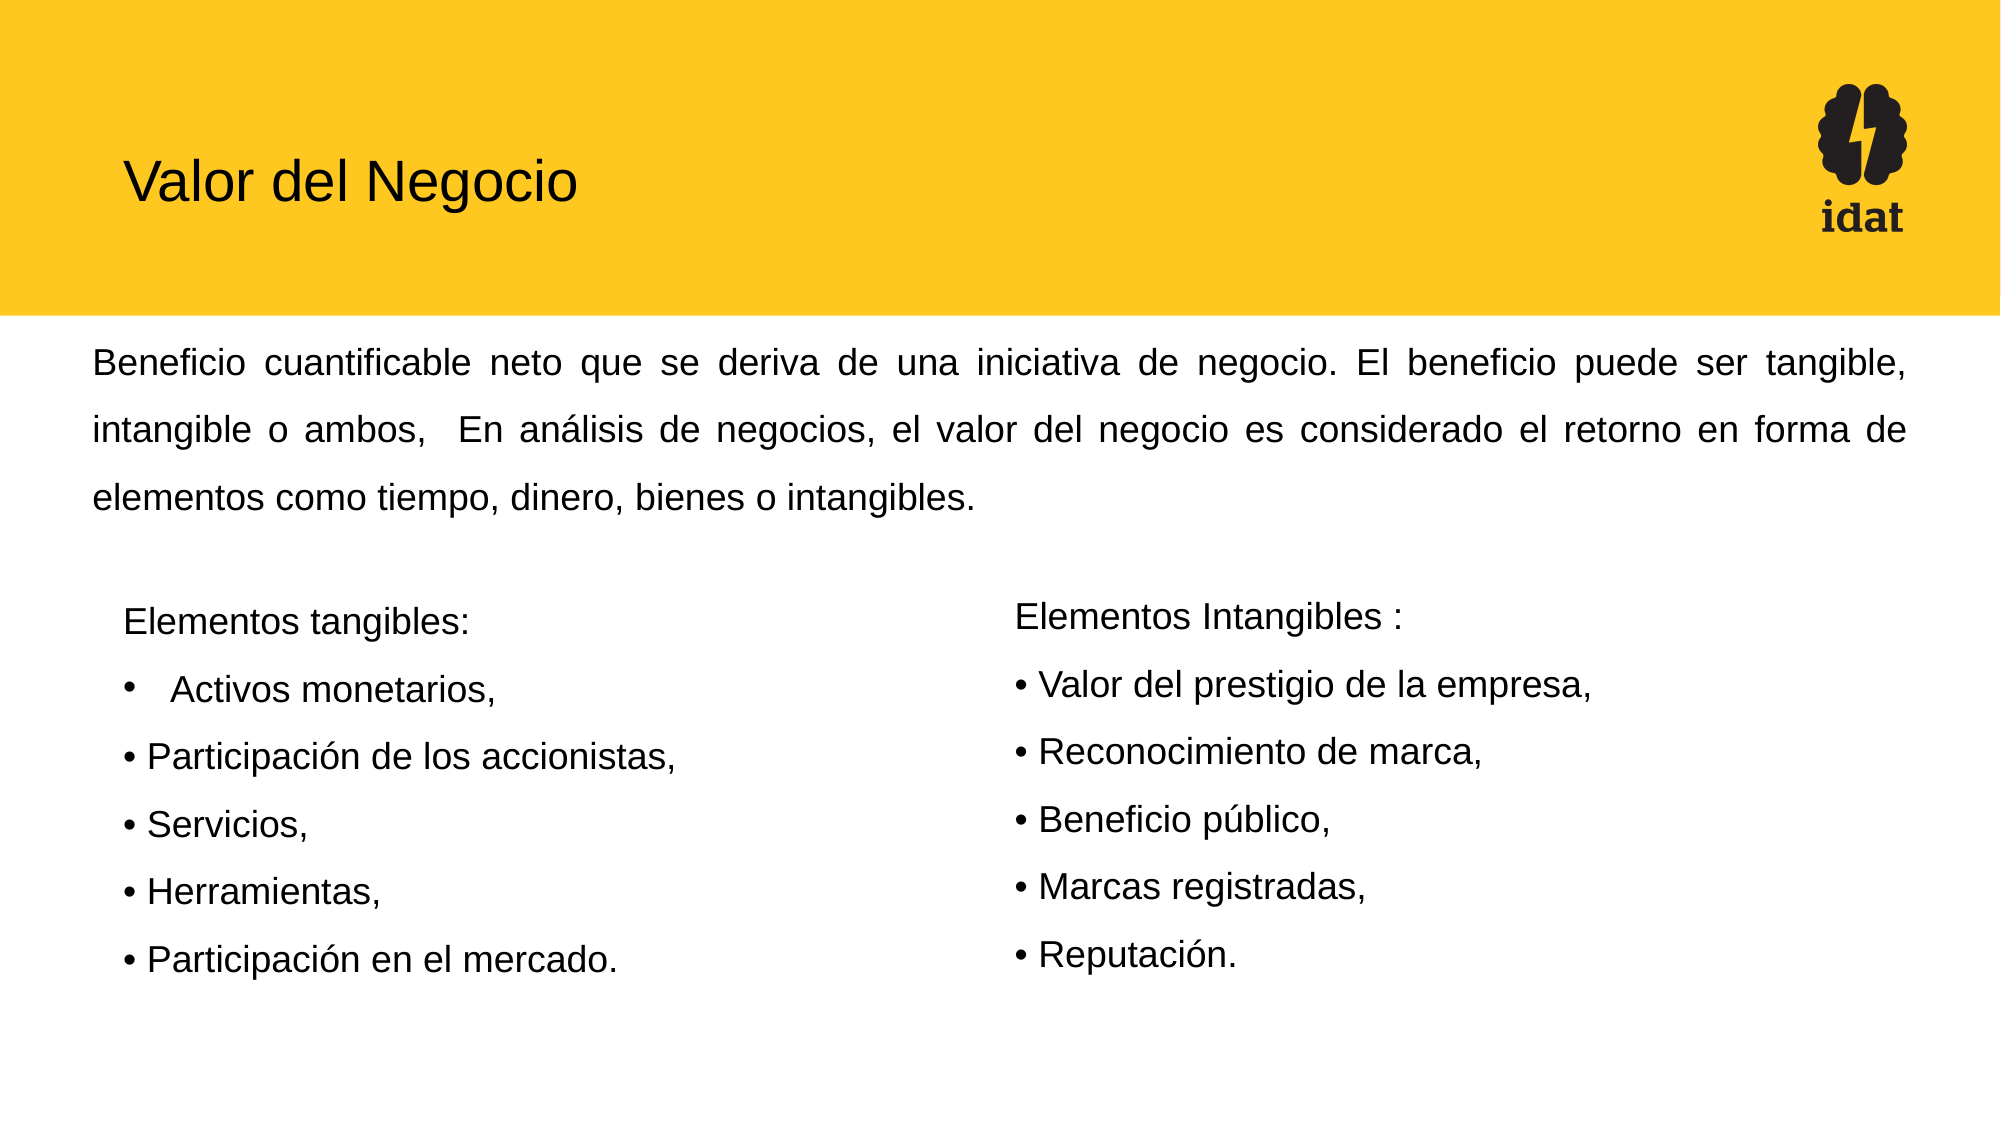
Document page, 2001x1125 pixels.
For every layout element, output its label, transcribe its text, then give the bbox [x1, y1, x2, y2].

picture [0, 0, 2001, 1125]
text_box [0, 0, 2000, 317]
picture [1818, 84, 1907, 233]
title Valor del Negocio [108, 130, 1652, 235]
text_box Elementos tangibles: Activos monetarios, • Participación de los accionistas, • Servicios, • Herramientas, • Participación en el mercado. [108, 567, 776, 1059]
text_box Elementos Intangibles : • Valor del prestigio de la empresa, • Reconocimiento de marca, • Beneficio público, • Marcas registradas, • Reputación. [999, 562, 1668, 1054]
text_box Beneficio cuantificable neto que se deriva de una iniciativa de negocio. El beneficio puede ser tangible, intangible o ambos, En análisis de negocios, el valor del negocio es considerado el retorno en forma de elementos como tiempo, dinero, bienes o intangibles. [77, 307, 1923, 525]
